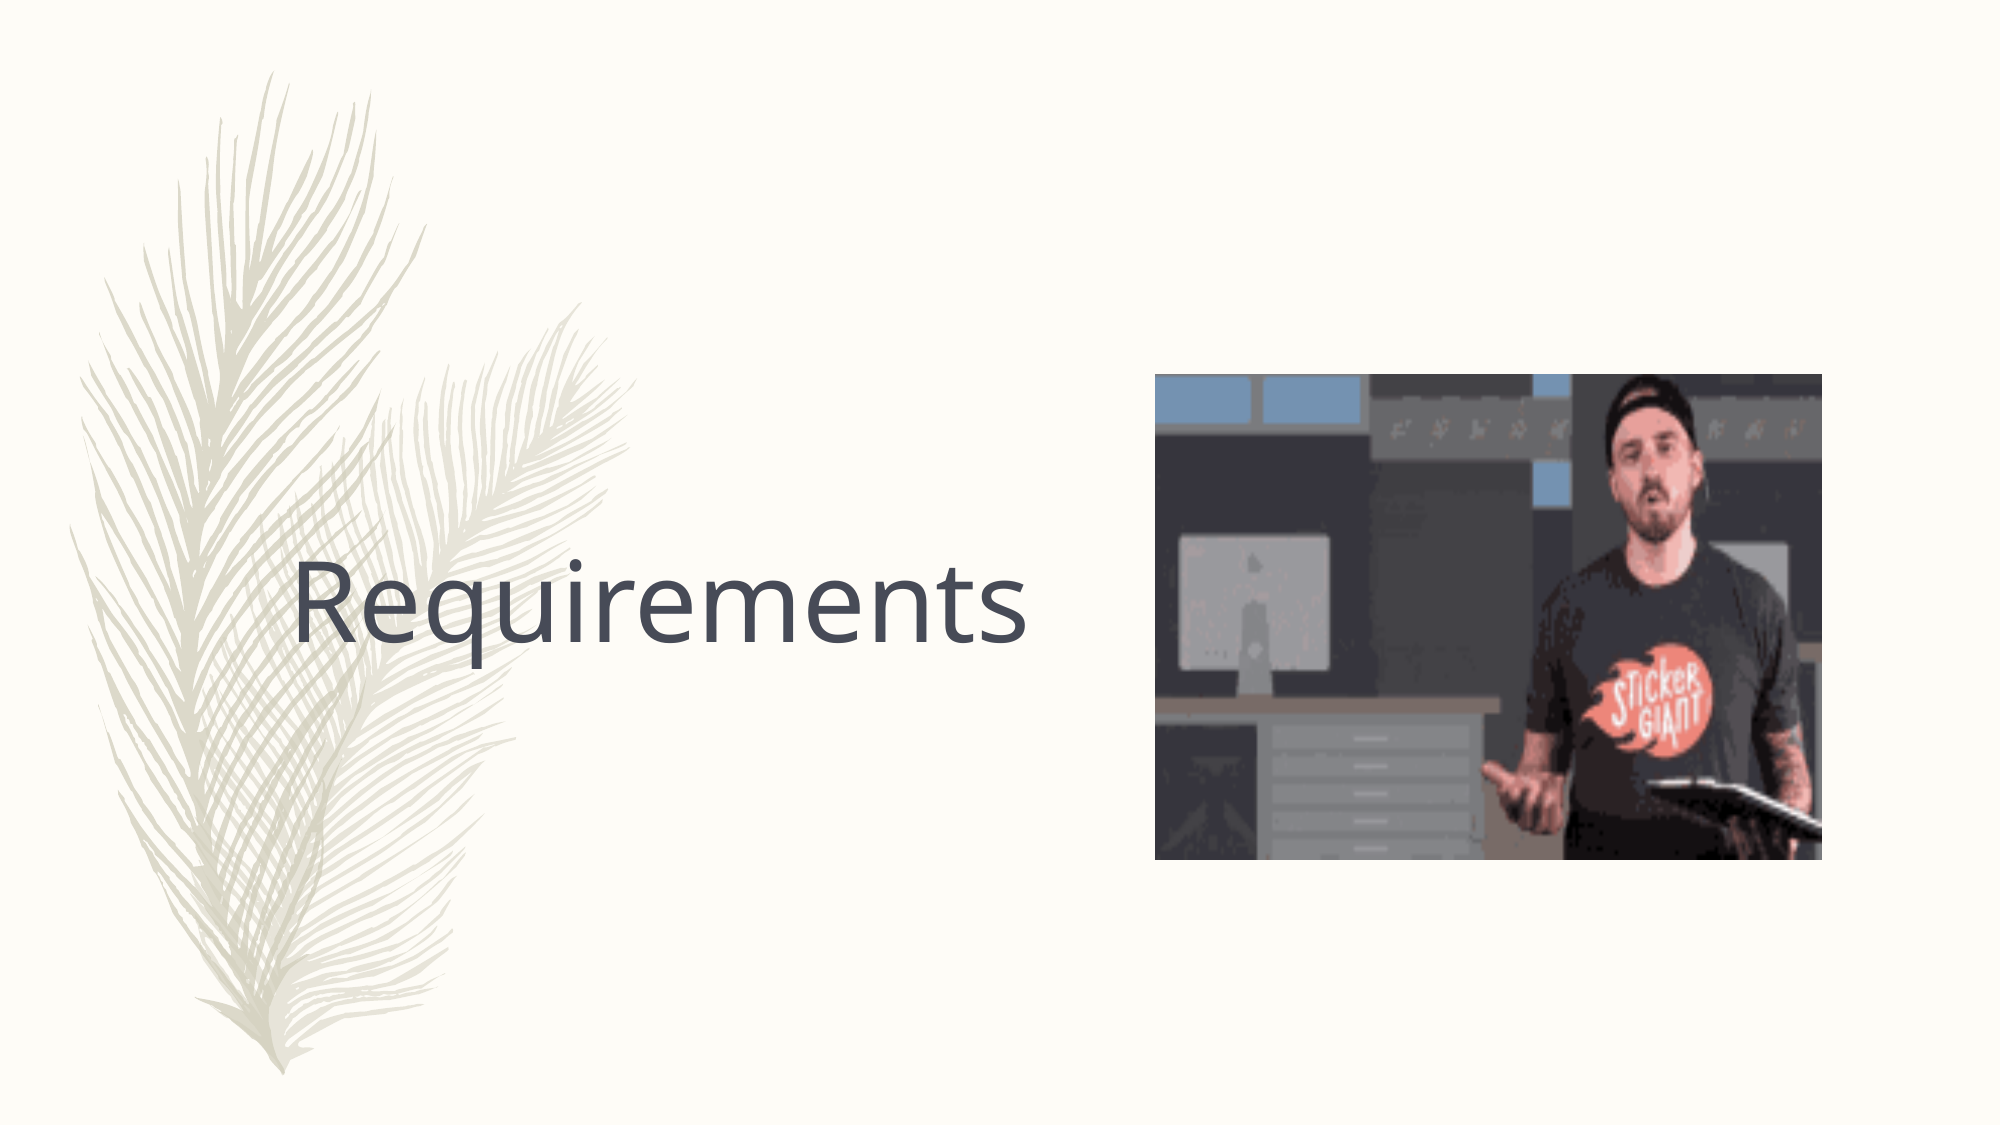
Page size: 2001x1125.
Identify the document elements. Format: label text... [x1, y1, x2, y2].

text_box Requirements [274, 528, 1155, 785]
picture [1155, 374, 1822, 860]
